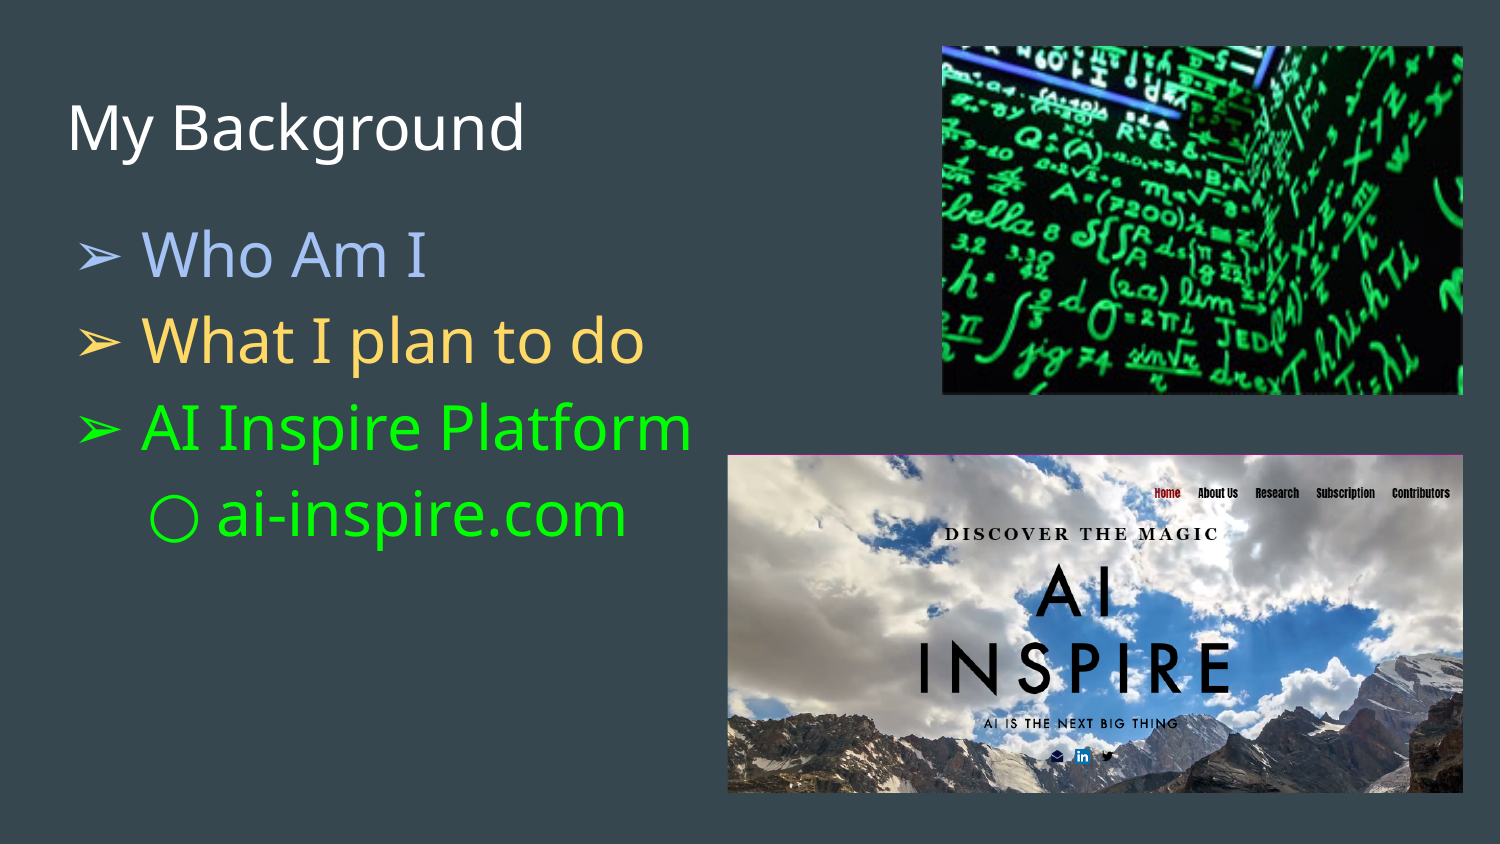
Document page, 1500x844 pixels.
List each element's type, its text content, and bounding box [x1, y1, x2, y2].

picture [941, 46, 1464, 395]
list Who Am I What I plan to do AI Inspire Platform ai-inspire.com [51, 189, 1449, 750]
title My Background [51, 72, 936, 167]
picture [727, 454, 1464, 793]
